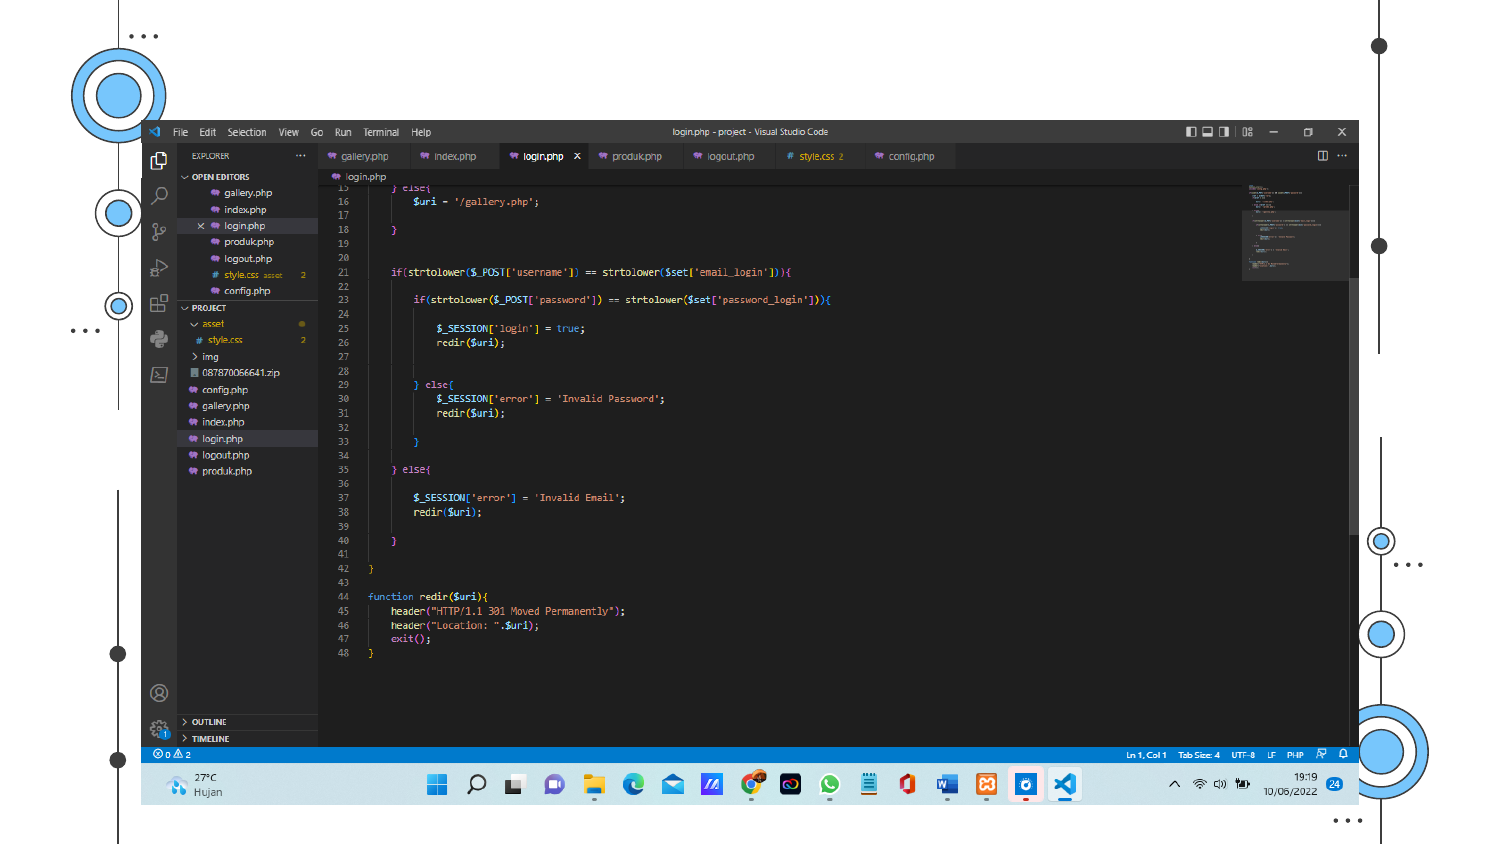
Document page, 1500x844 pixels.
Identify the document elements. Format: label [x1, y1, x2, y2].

picture [141, 120, 1359, 805]
